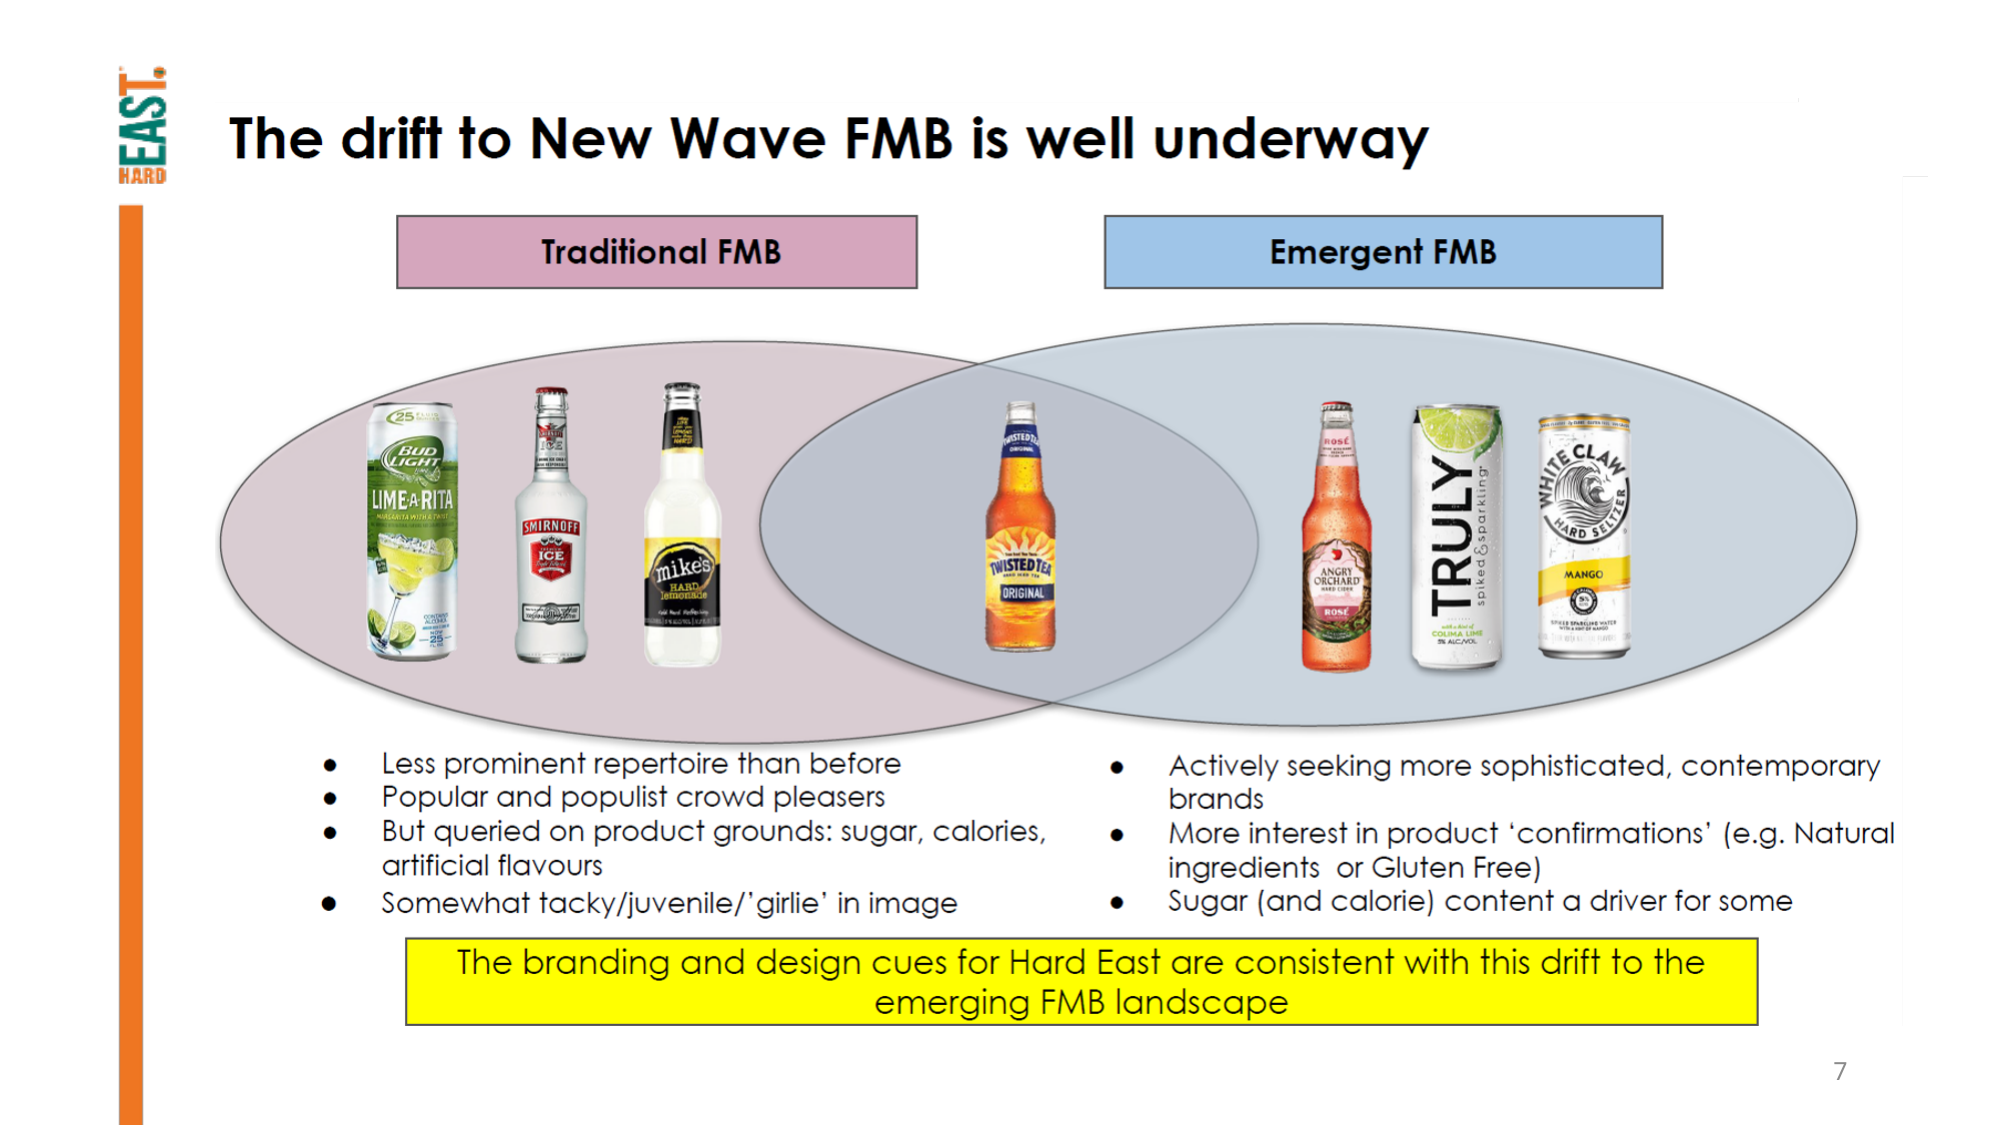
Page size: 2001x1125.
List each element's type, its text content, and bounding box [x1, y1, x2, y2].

picture [53, 0, 1928, 1125]
slide_number 7 [1412, 1042, 1863, 1103]
